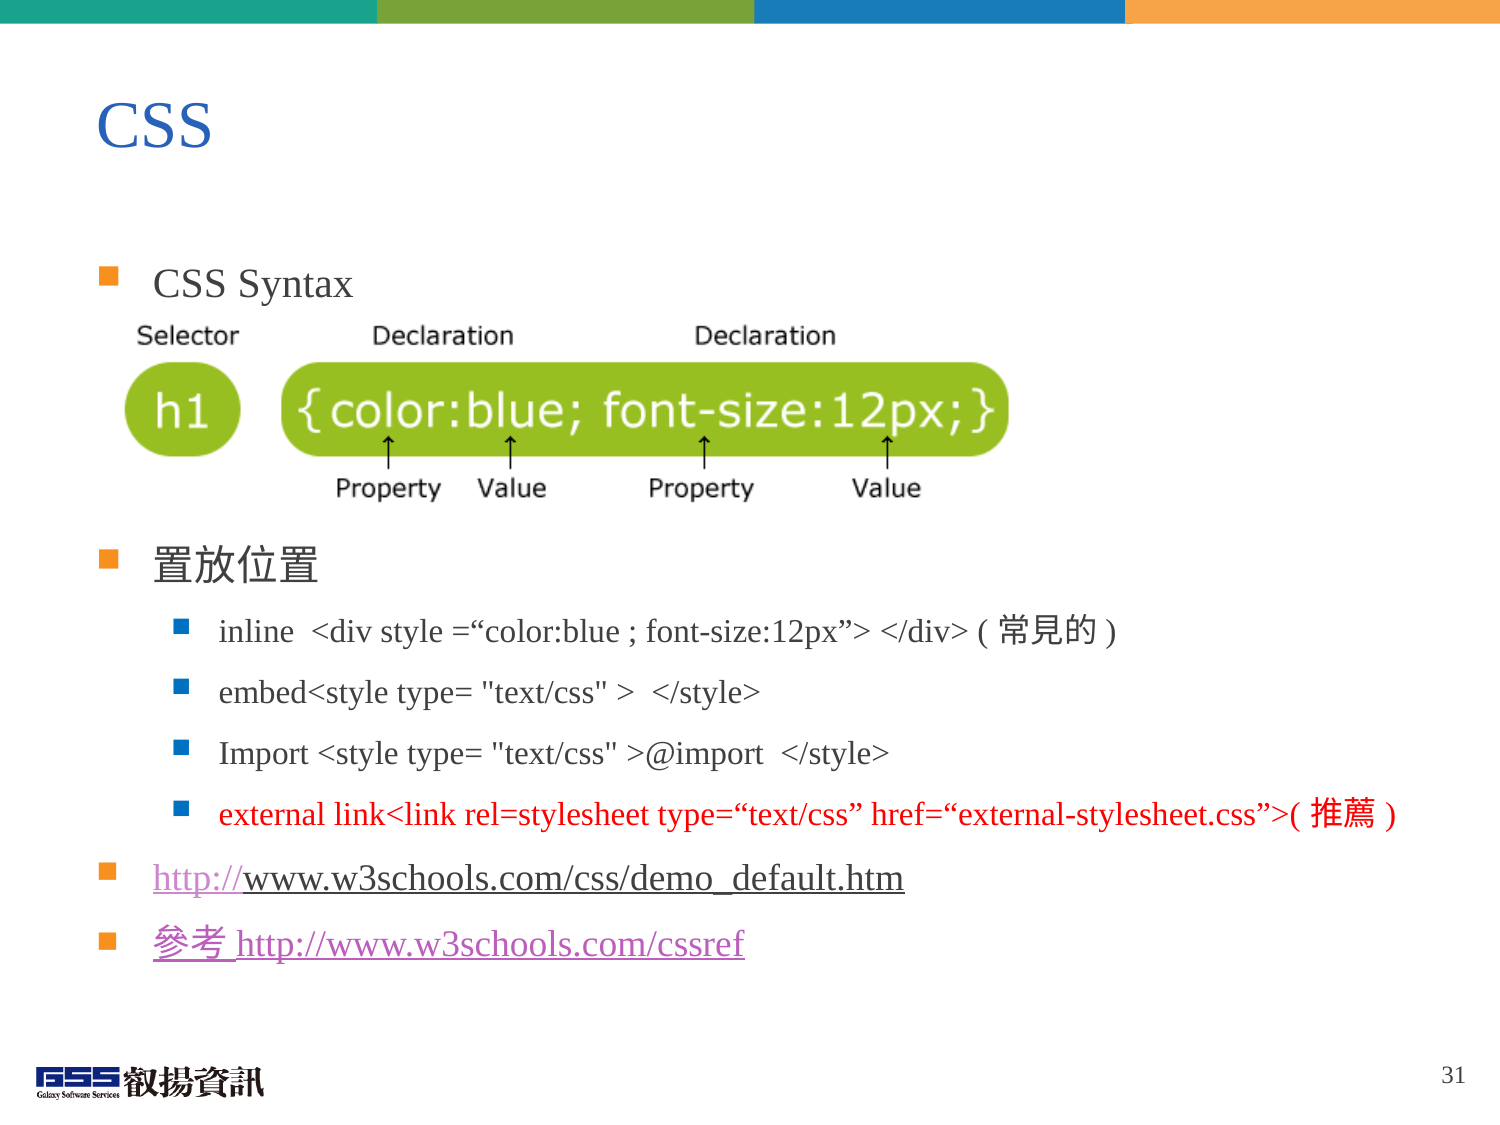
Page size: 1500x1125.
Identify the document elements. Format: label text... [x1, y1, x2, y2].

title CSS [81, 73, 1413, 221]
list CSS Syntax 置放位置 inline <div style =“color:blue ; font-size:12px”> </div> (常見的) embed<style type= "text/css" > </style> Import <style type= "text/css" >@import </style> external link<link rel=stylesheet type=“text/css” href=“external-stylesheet.css”>(推薦) http://www.w3schools.com/css/demo_default.htm 參考 http://www.w3schools.com/cssref [81, 247, 1413, 1037]
picture [122, 320, 1012, 507]
picture [36, 1066, 264, 1100]
